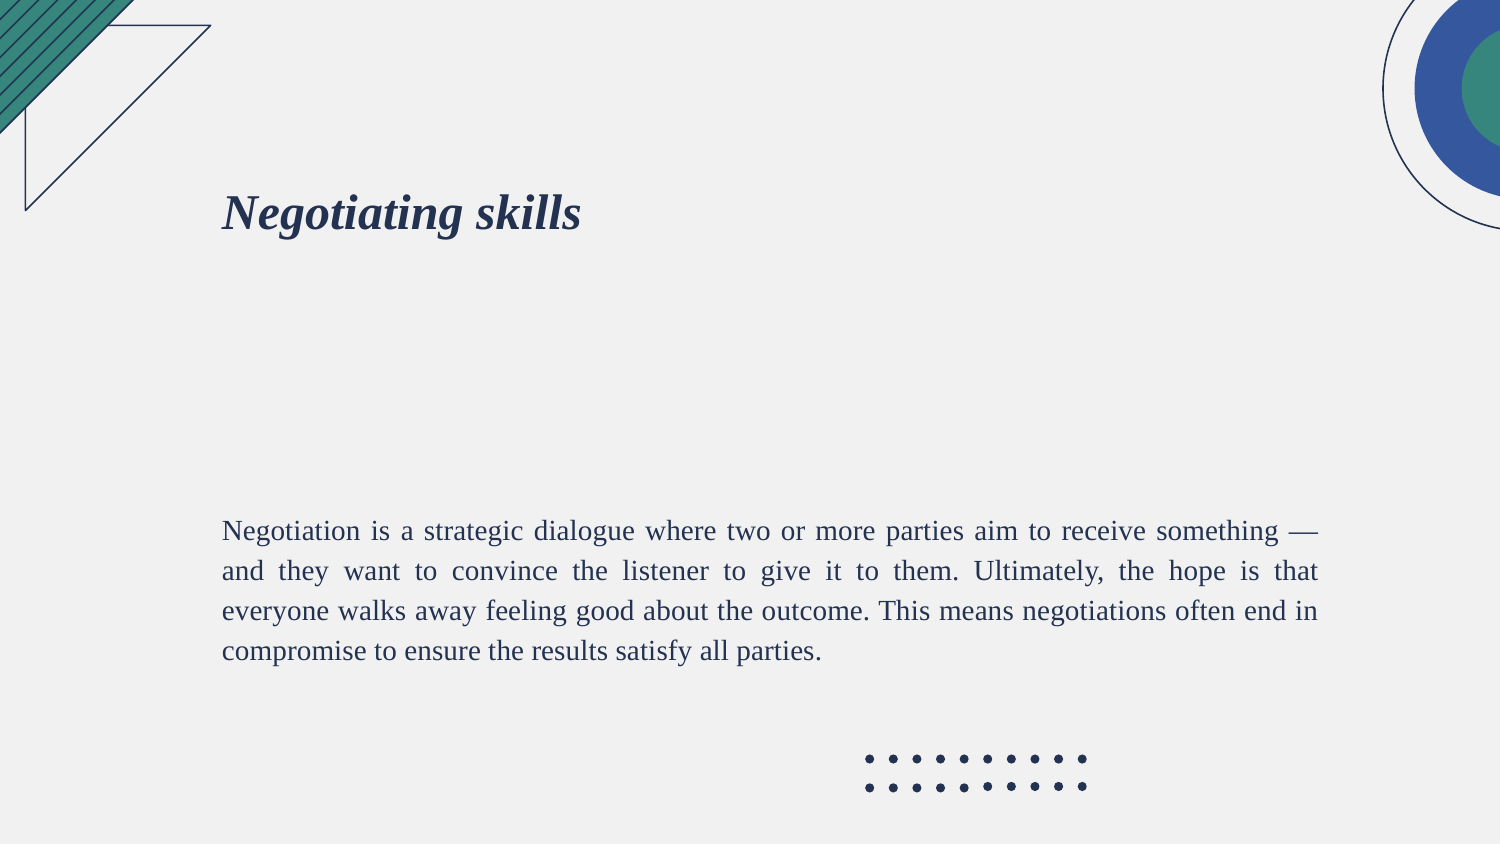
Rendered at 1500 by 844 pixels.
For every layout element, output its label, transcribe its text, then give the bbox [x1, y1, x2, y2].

title Negotiating skills [206, 164, 1335, 268]
subtitle Negotiation is a strategic dialogue where two or more parties aim to receive something — and they want to convince the listener to give it to them. Ultimately, the hope is that everyone walks away feeling good about the outcome. This means negotiations often end in compromise to ensure the results satisfy all parties. [206, 490, 1335, 730]
